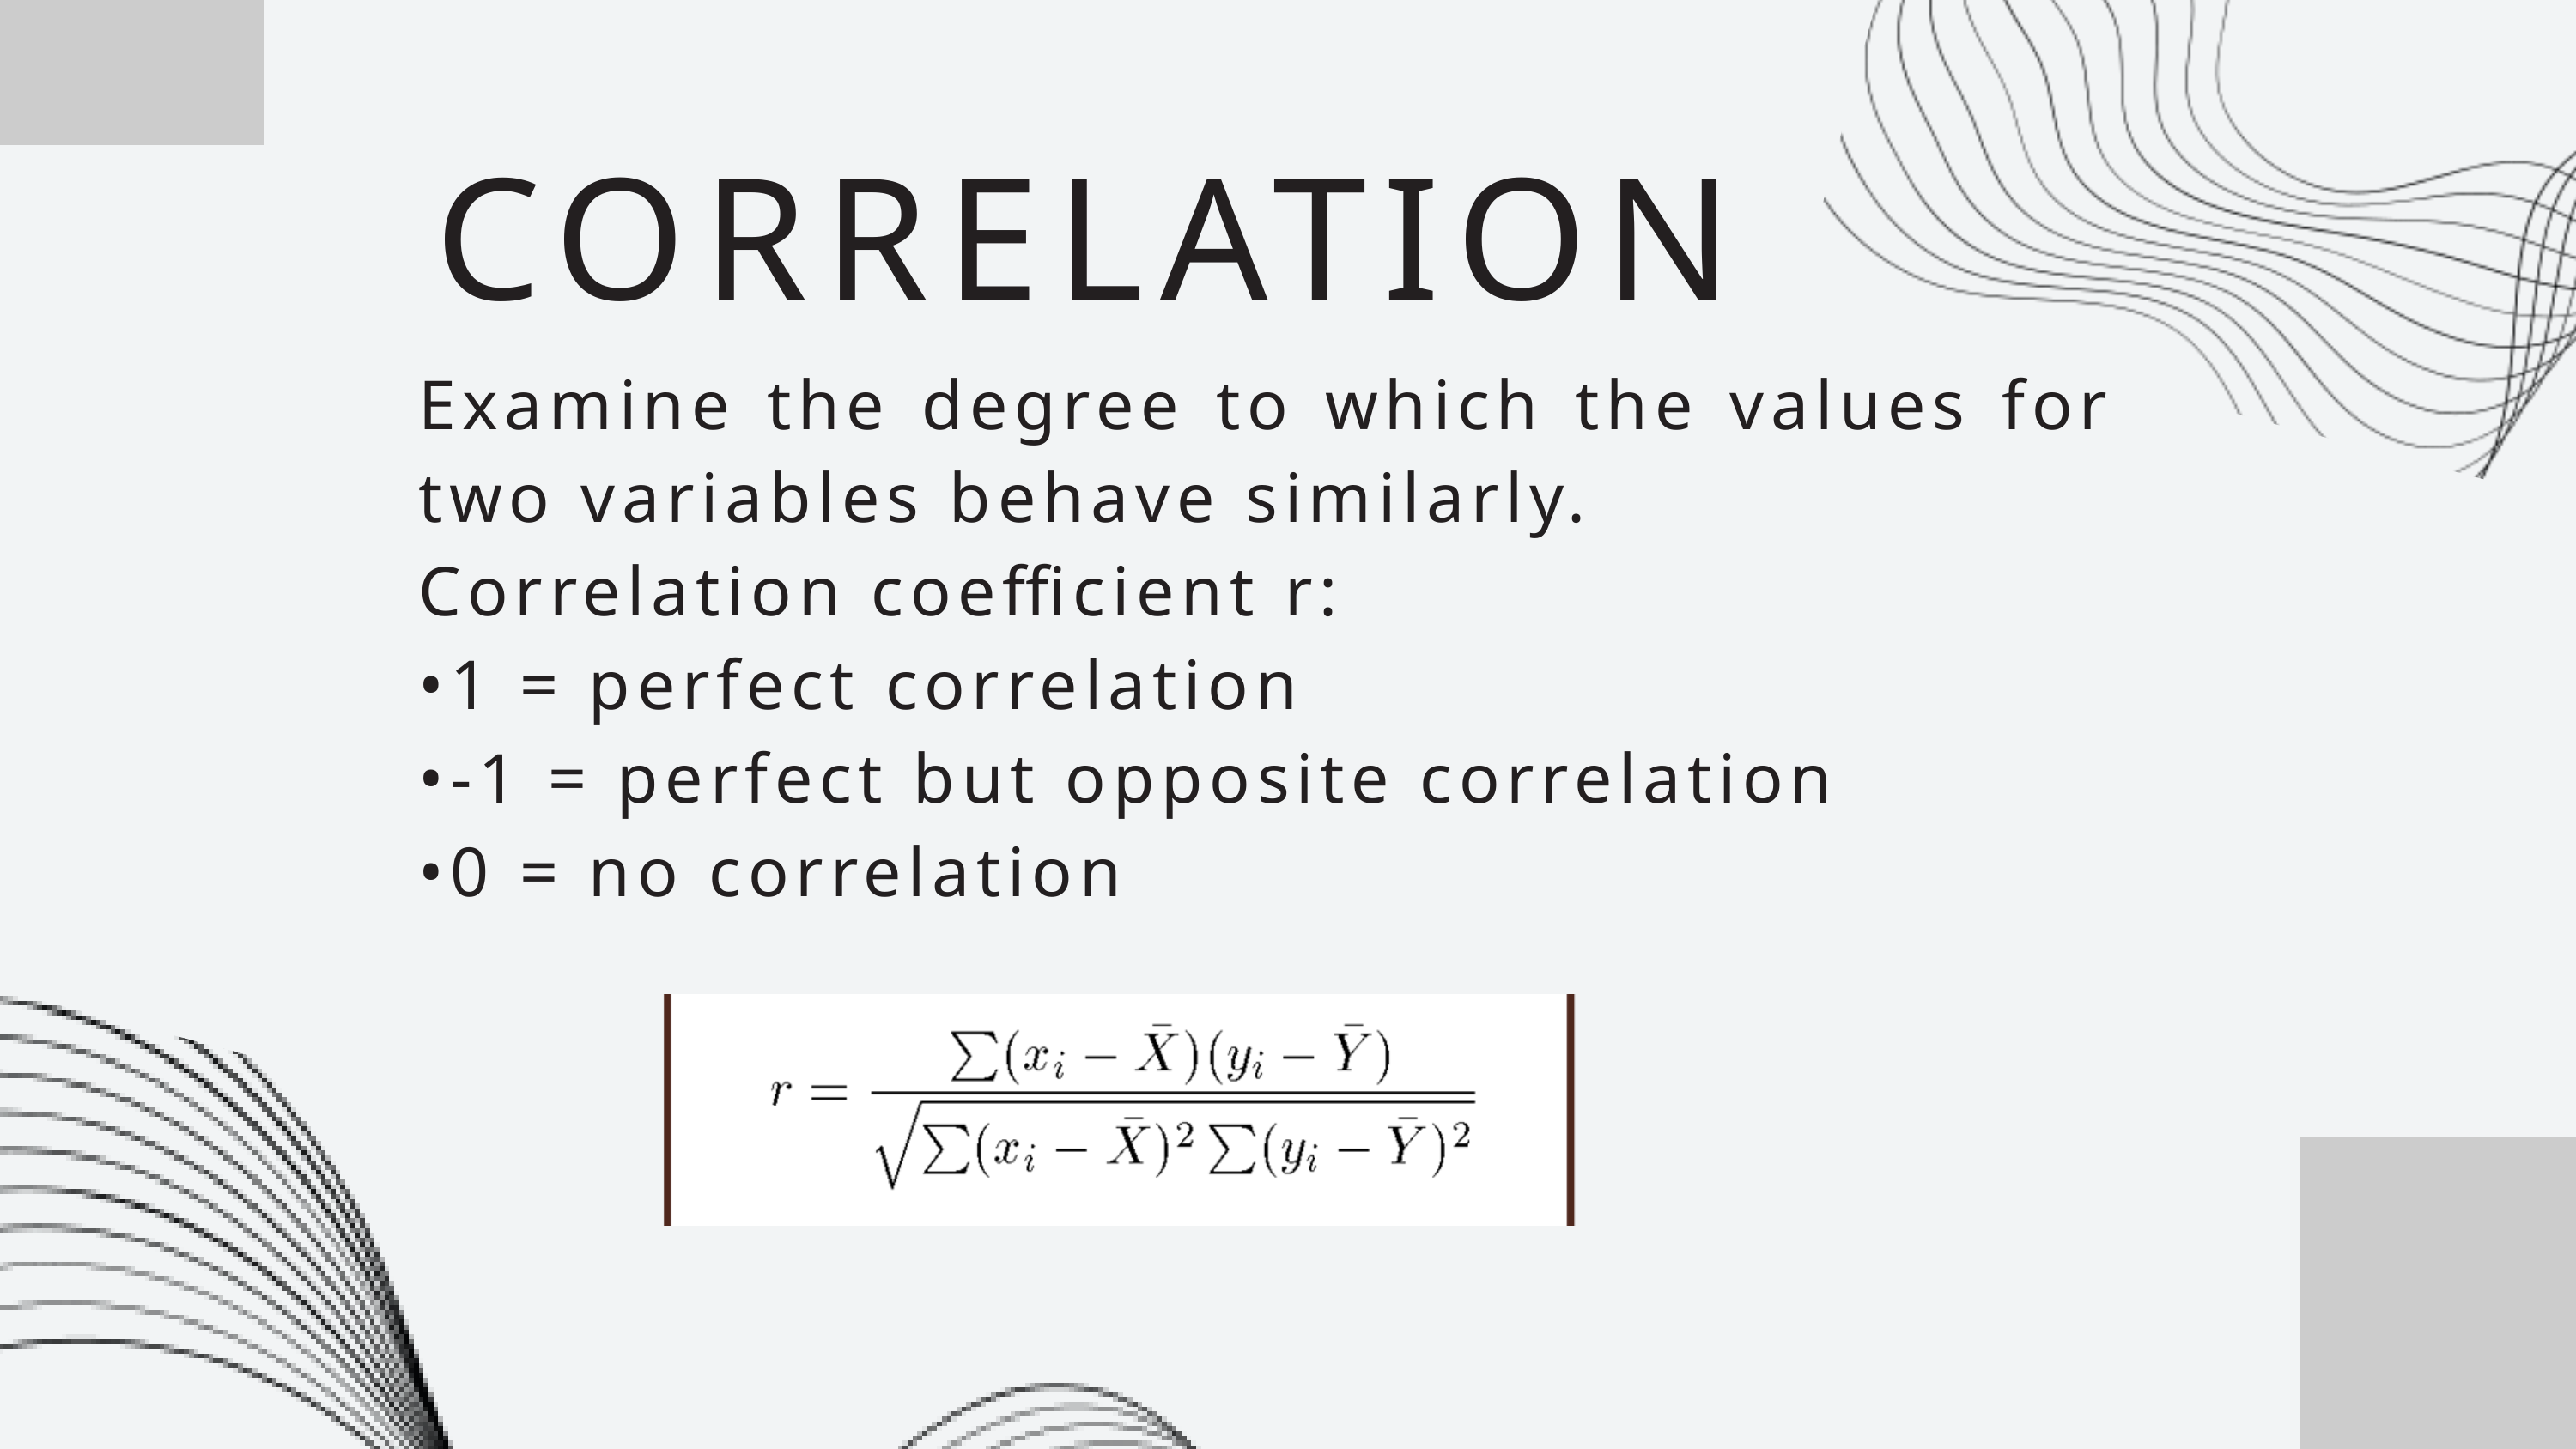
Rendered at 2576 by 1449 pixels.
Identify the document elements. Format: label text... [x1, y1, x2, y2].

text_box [2300, 1136, 2576, 1449]
text_box CORRELATION [434, 100, 1779, 334]
text_box Examine the degree to which the values for two variables behave similarly. Correlation coefficient r: •1 = perfect correlation •-1 = perfect but opposite correlation •0 = no correlation [418, 349, 2117, 1003]
text_box [1797, 0, 2576, 504]
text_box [0, 0, 264, 145]
text_box [0, 989, 1510, 1449]
text_box [663, 994, 1577, 1226]
